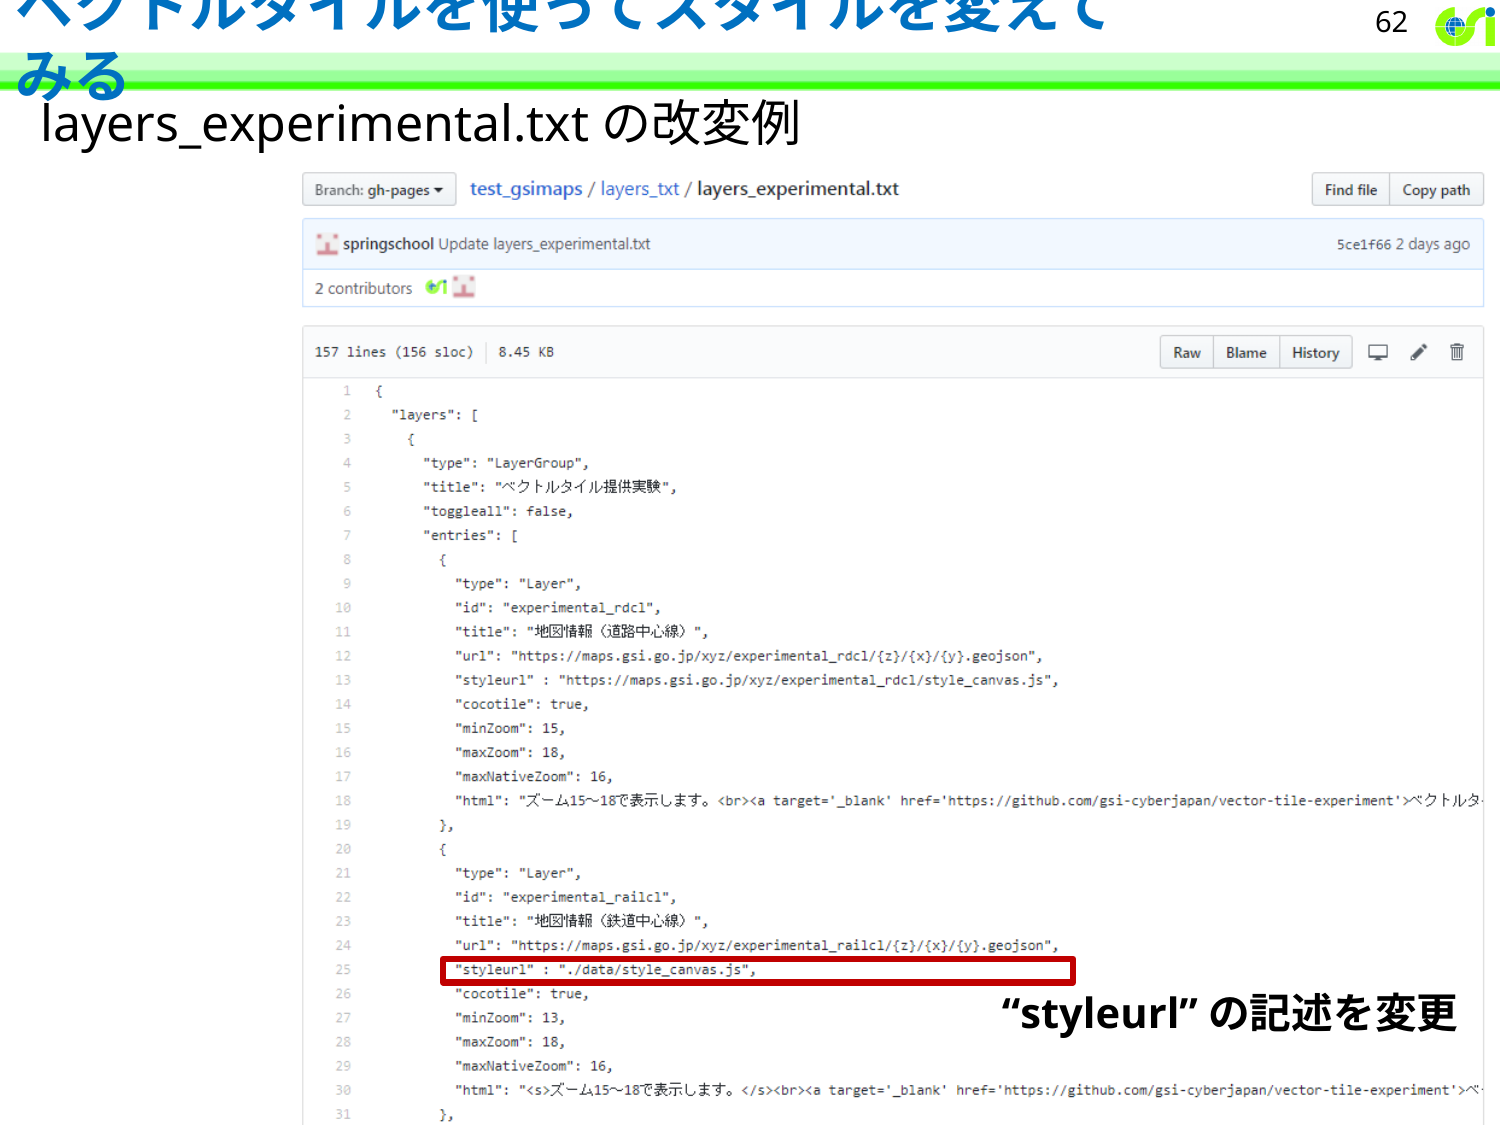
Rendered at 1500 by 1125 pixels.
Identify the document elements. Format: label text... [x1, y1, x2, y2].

picture [0, 79, 427, 91]
slide_number 62 [1072, 0, 1424, 74]
picture [802, 0, 1500, 91]
picture [295, 165, 1500, 1125]
text_box layers_experimental.txtの改変例 [427, 46, 802, 163]
title ベクトルタイルを使ってスタイルを変えてみる [0, 0, 1152, 79]
